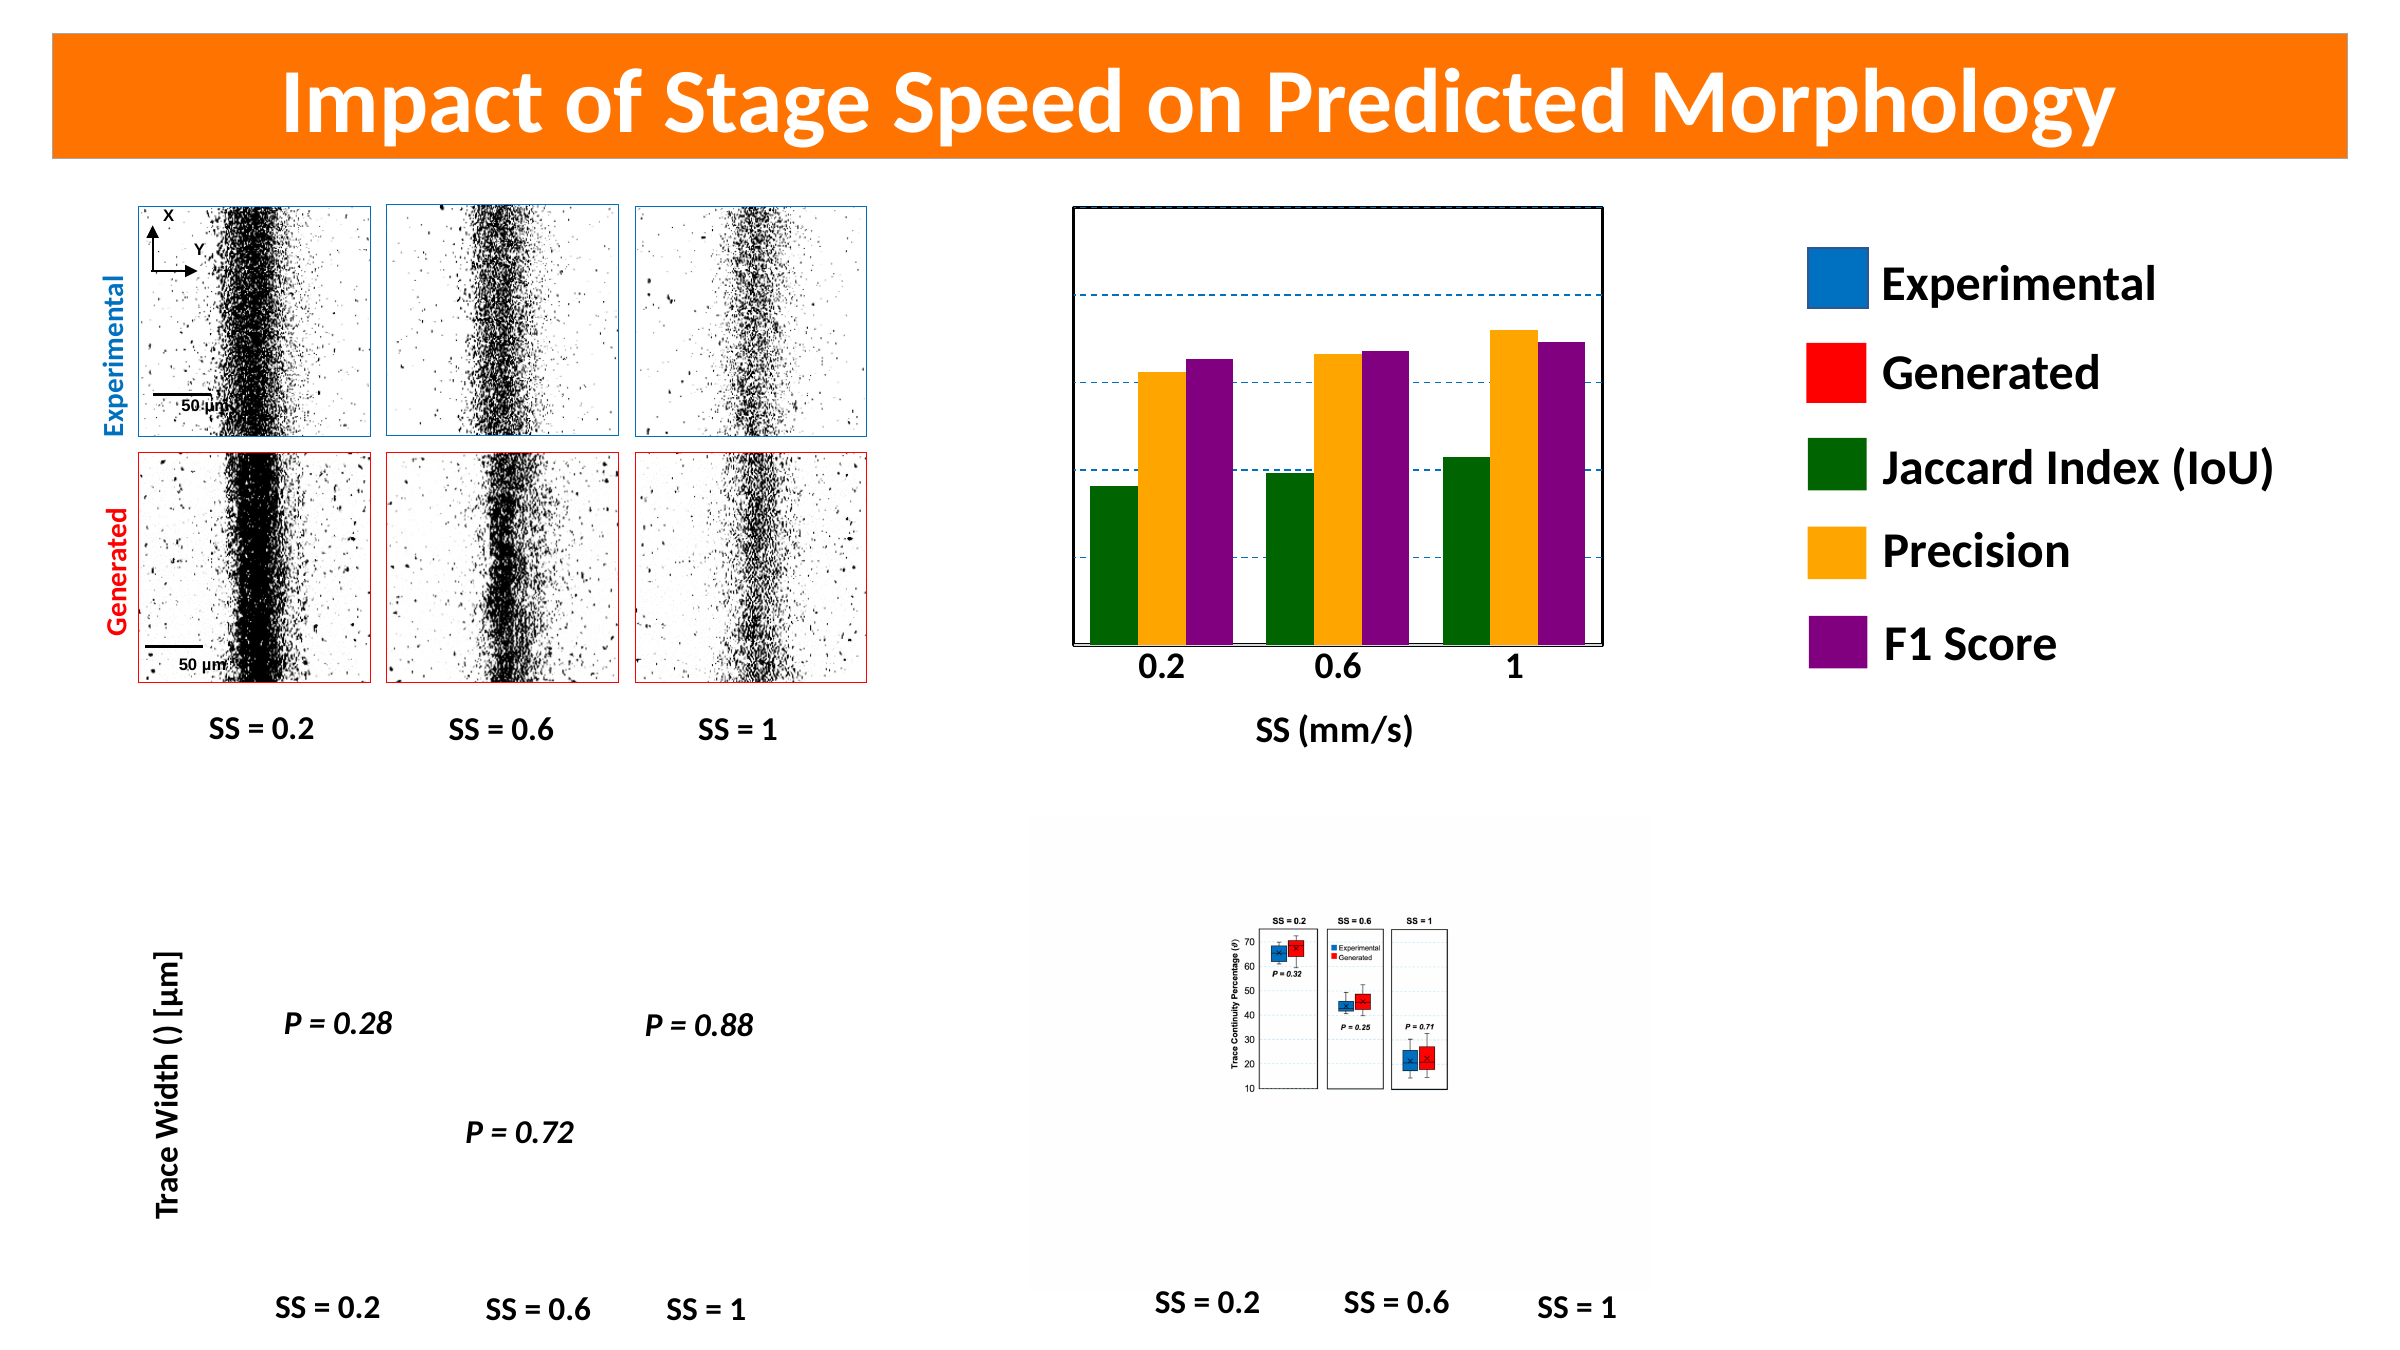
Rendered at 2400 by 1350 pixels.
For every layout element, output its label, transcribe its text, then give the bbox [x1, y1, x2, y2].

chart [1062, 195, 1614, 786]
text_box SS = 0.2 [1082, 1290, 1333, 1328]
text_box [1806, 242, 2299, 679]
text_box SS = 1 [665, 1279, 823, 1334]
text_box SS = 0.6 [412, 1307, 665, 1334]
text_box Generated [89, 456, 136, 688]
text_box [196, 803, 799, 1307]
text_box SS = 0.6 [1333, 1290, 1523, 1328]
text_box Experimental [86, 260, 136, 452]
picture [1028, 814, 1650, 1290]
text_box Impact of Stage Speed on Predicted Morphology [52, 33, 2348, 159]
text_box SS = 0.2 [202, 1307, 453, 1333]
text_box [136, 197, 868, 786]
text_box SS = 1 [1460, 1277, 1694, 1333]
